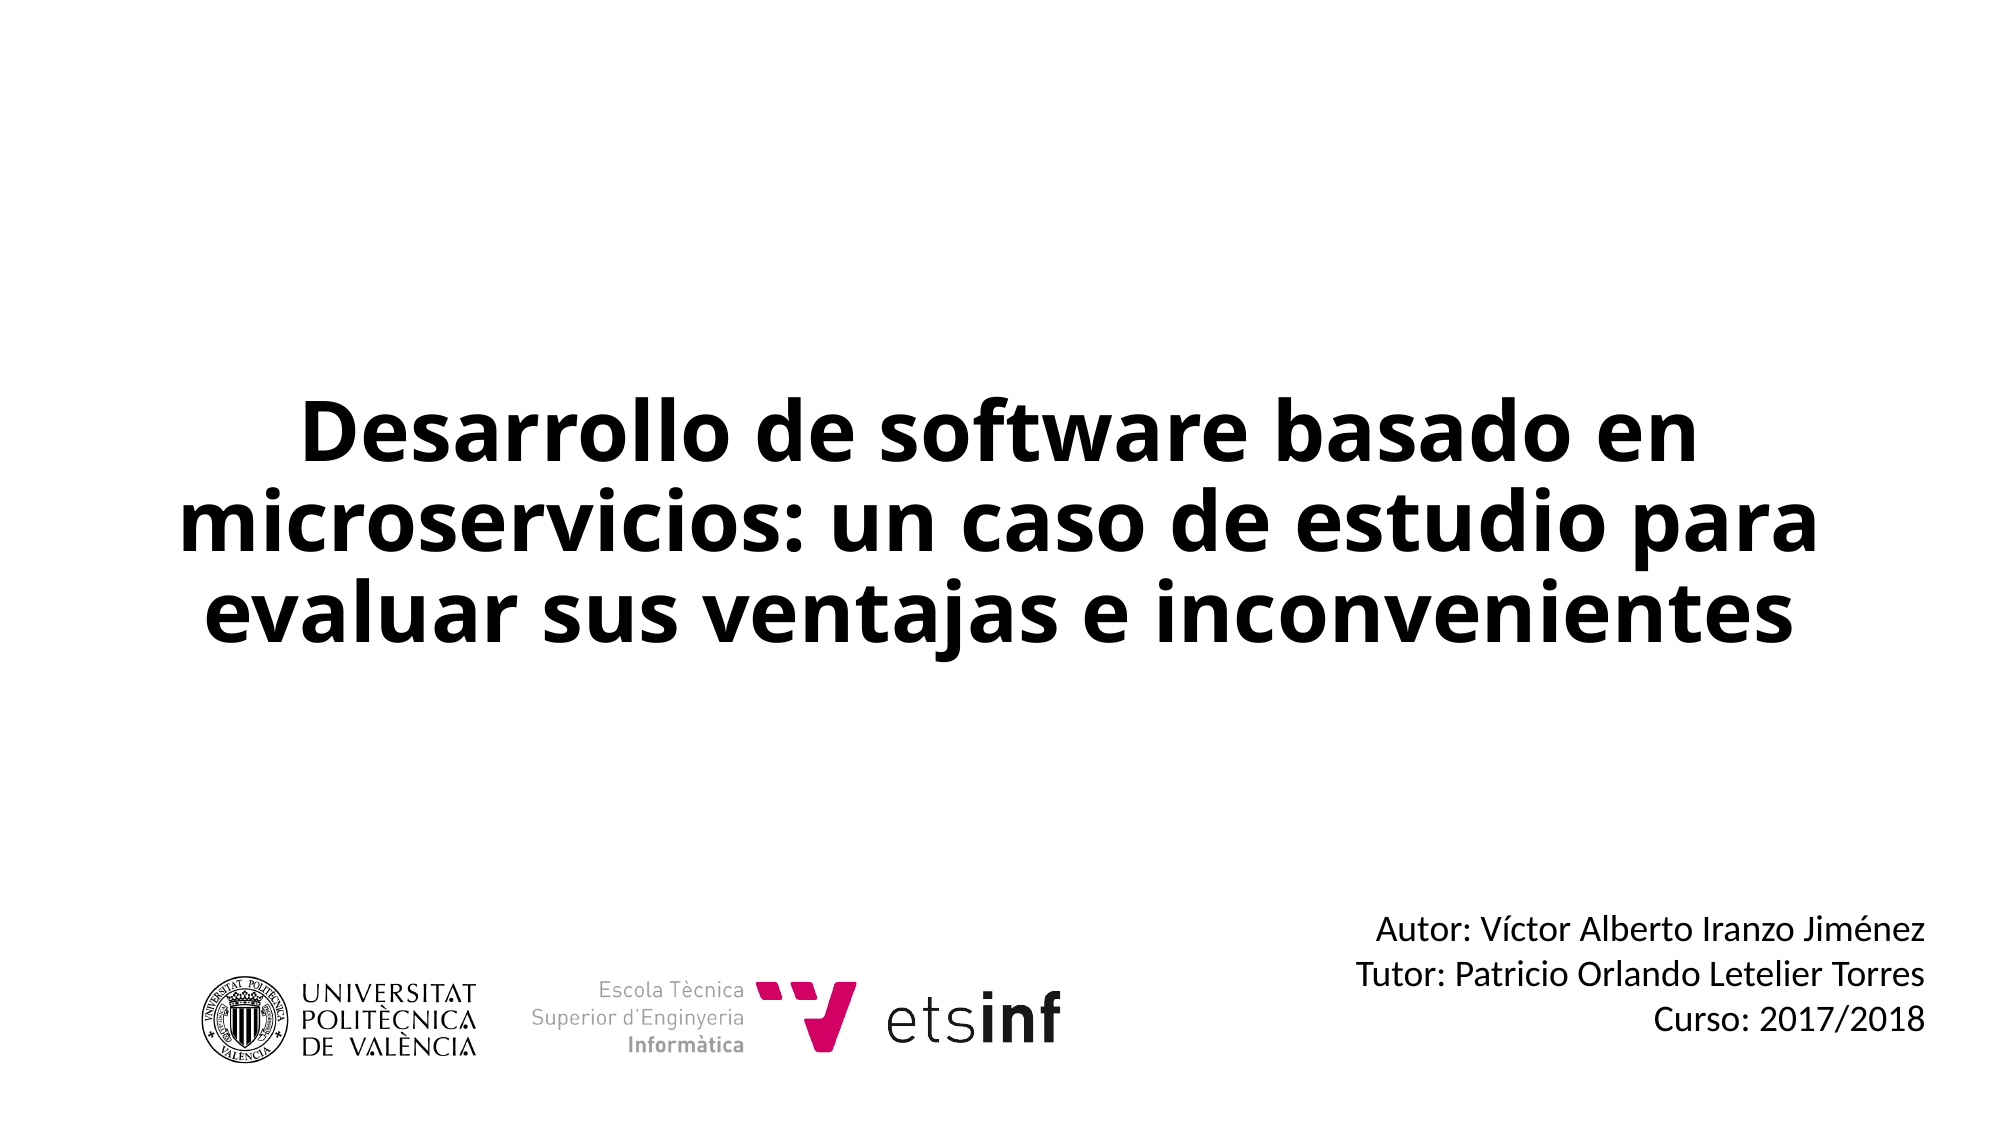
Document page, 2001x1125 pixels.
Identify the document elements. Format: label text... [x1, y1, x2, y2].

title Desarrollo de software basado en microservicios: un caso de estudio para evaluar sus ventajas e inconvenientes [159, 286, 1840, 669]
picture [520, 972, 1069, 1066]
picture [176, 962, 501, 1077]
text_box Autor: Víctor Alberto Iranzo Jiménez Tutor: Patricio Orlando Letelier Torres Curso: 2017/2018 [1198, 896, 1941, 1046]
